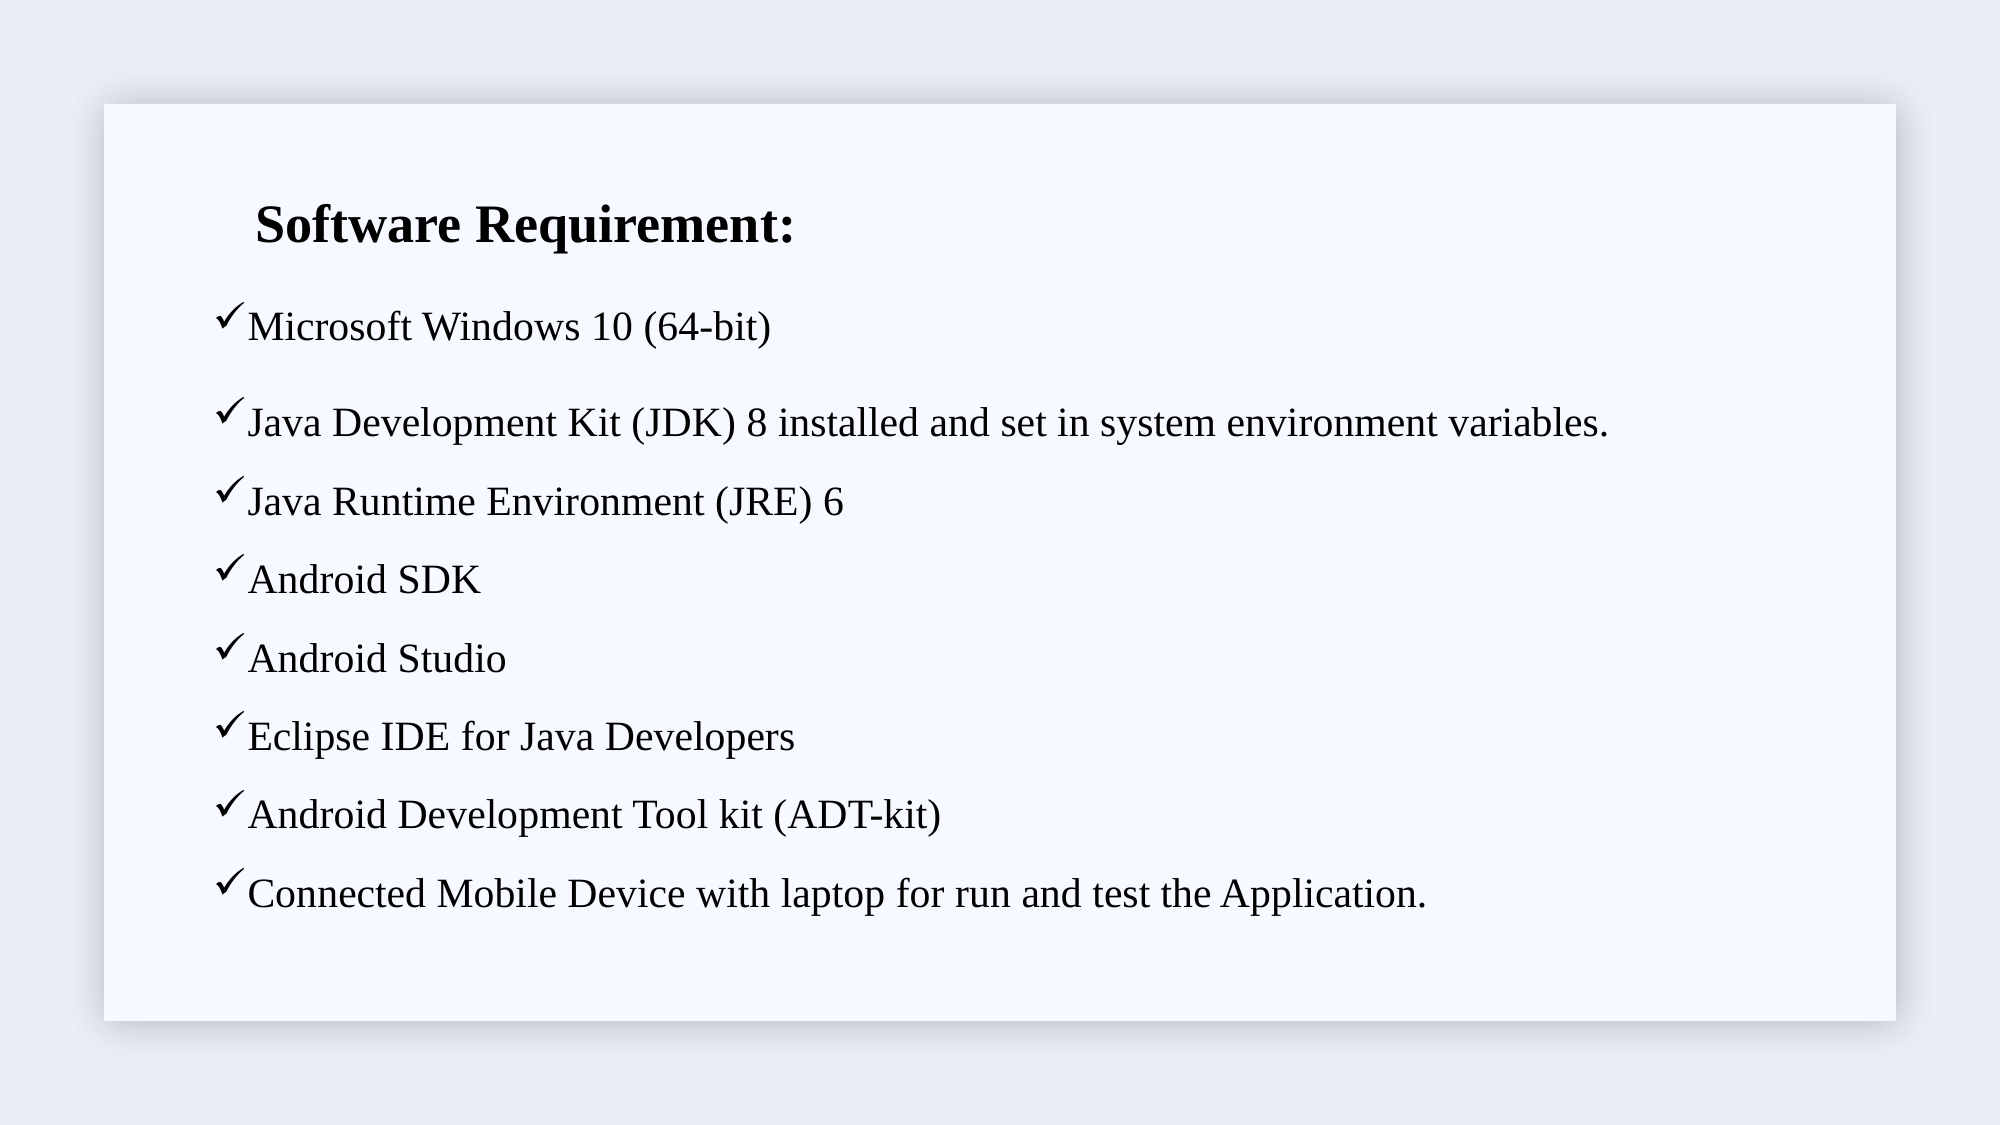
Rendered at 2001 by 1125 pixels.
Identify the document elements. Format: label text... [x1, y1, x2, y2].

list Software Requirement: Microsoft Windows 10 (64-bit) Java Development Kit (JDK) 8 installed and set in system environment variables. Java Runtime Environment (JRE) 6 Android SDK Android Studio Eclipse IDE for Java Developers Android Development Tool kit (ADT-kit) Connected Mobile Device with laptop for run and test the Application. [180, 170, 1830, 1002]
